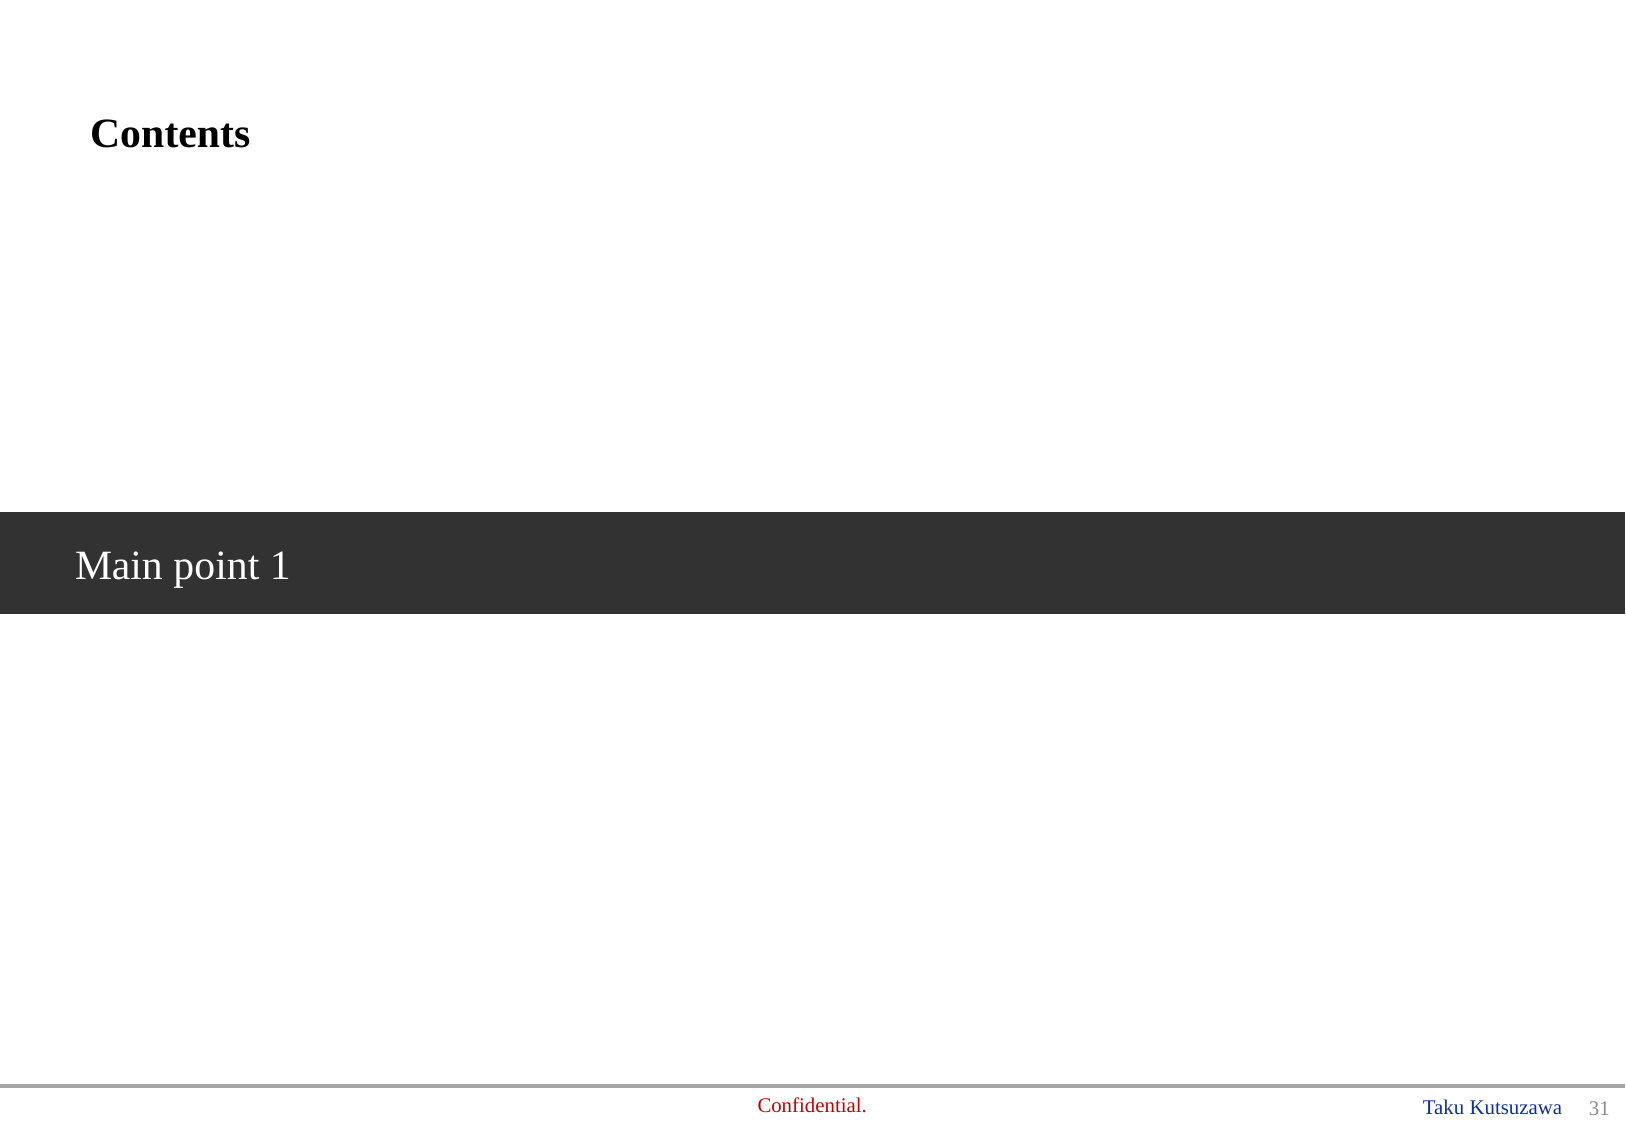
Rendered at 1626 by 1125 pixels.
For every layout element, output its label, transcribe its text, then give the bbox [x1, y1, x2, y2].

text_box Contents [74, 26, 1551, 163]
text_box Main point 1 [0, 512, 1625, 613]
